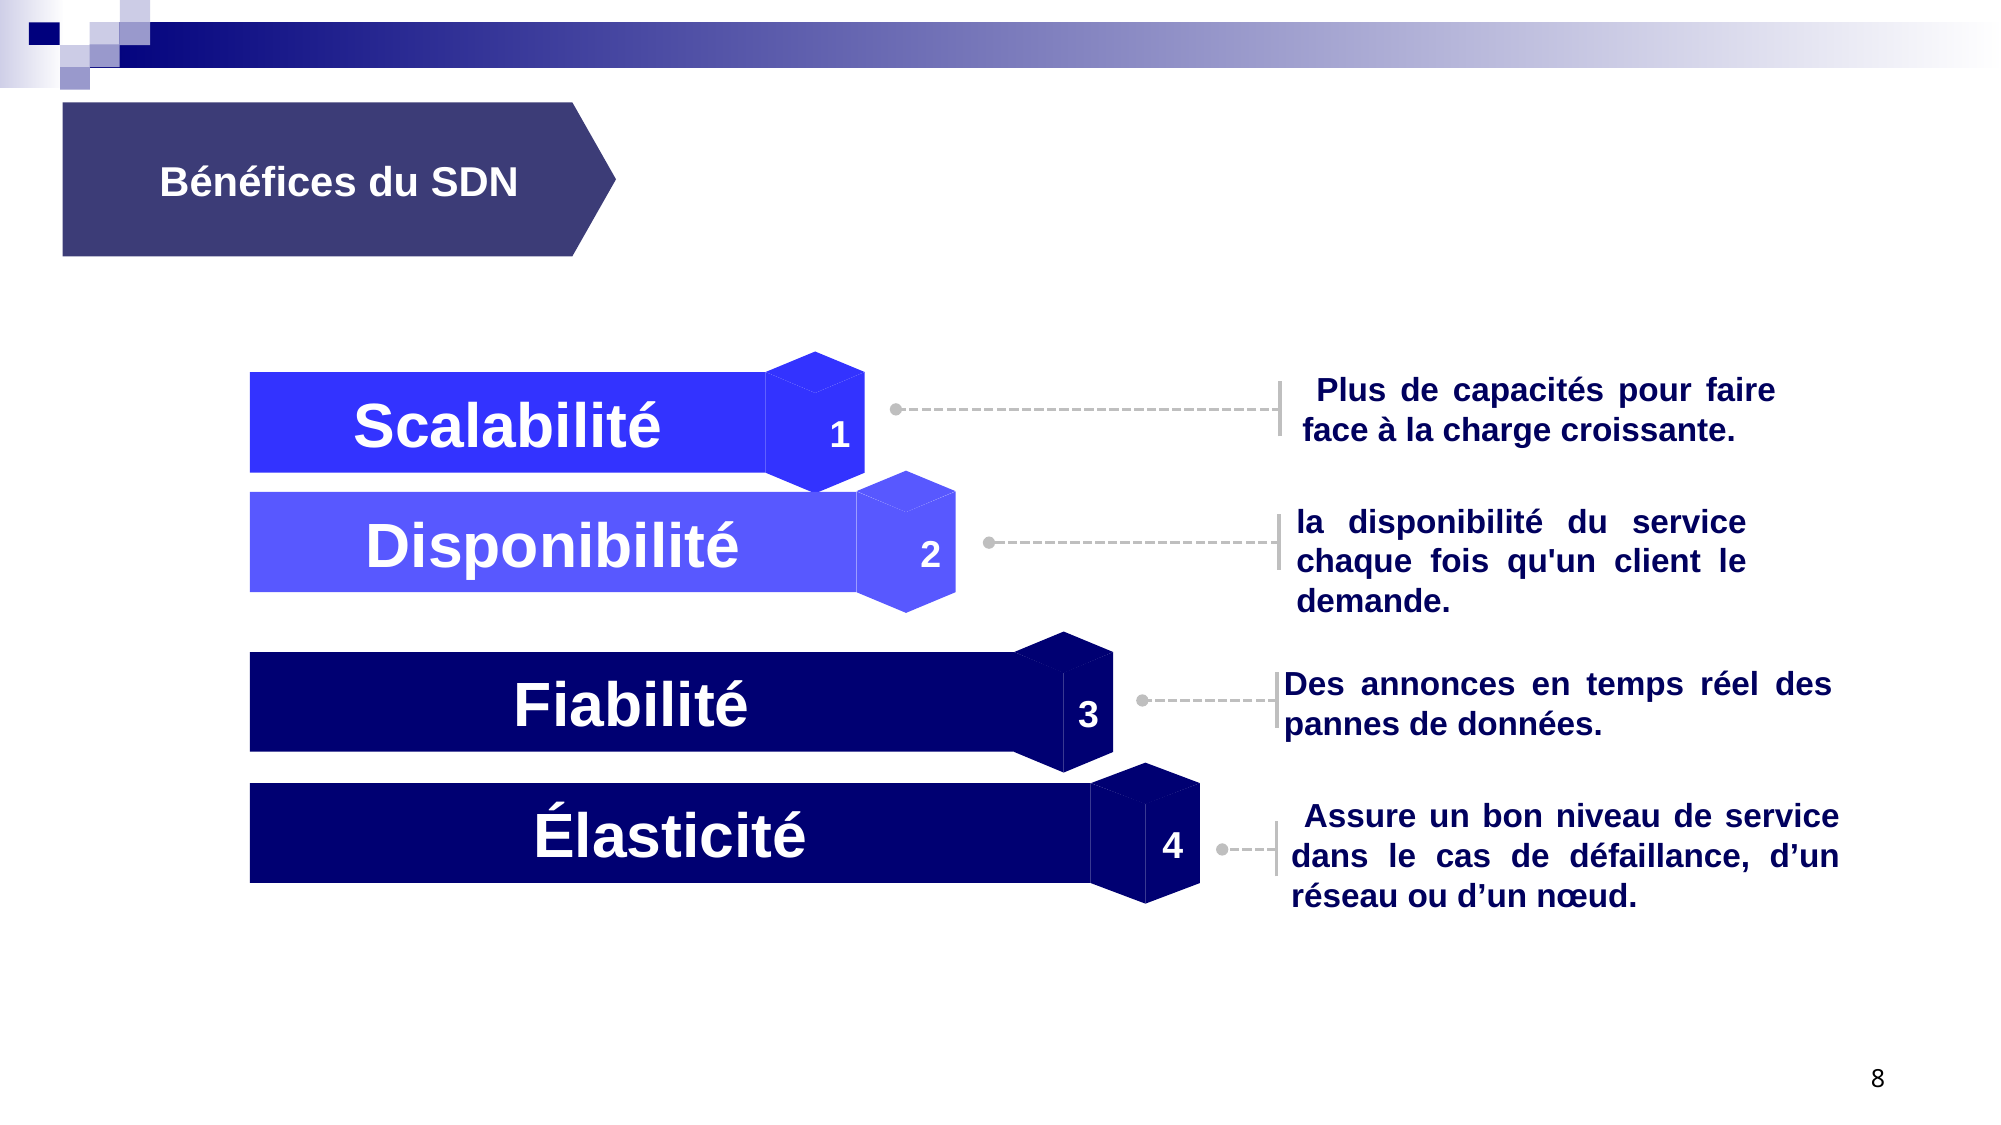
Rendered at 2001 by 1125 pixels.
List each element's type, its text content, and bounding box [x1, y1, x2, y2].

text_box Plus de capacités pour faire face à la charge croissante. [1287, 360, 1792, 456]
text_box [249, 762, 1201, 904]
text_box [988, 513, 1281, 570]
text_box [1142, 671, 1278, 728]
text_box Des annonces en temps réel des pannes de données. [1269, 654, 1848, 749]
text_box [249, 470, 956, 614]
slide_number 8 [1433, 1024, 1901, 1101]
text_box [895, 380, 1282, 437]
text_box Bénéfices du SDN [60, 100, 618, 259]
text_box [249, 351, 865, 470]
text_box Assure un bon niveau de service dans le cas de défaillance, d’un réseau ou d’un nœud. [1276, 786, 1856, 921]
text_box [1221, 820, 1277, 877]
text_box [249, 631, 1114, 762]
text_box la disponibilité du service chaque fois qu'un client le demande. [1281, 492, 1762, 627]
